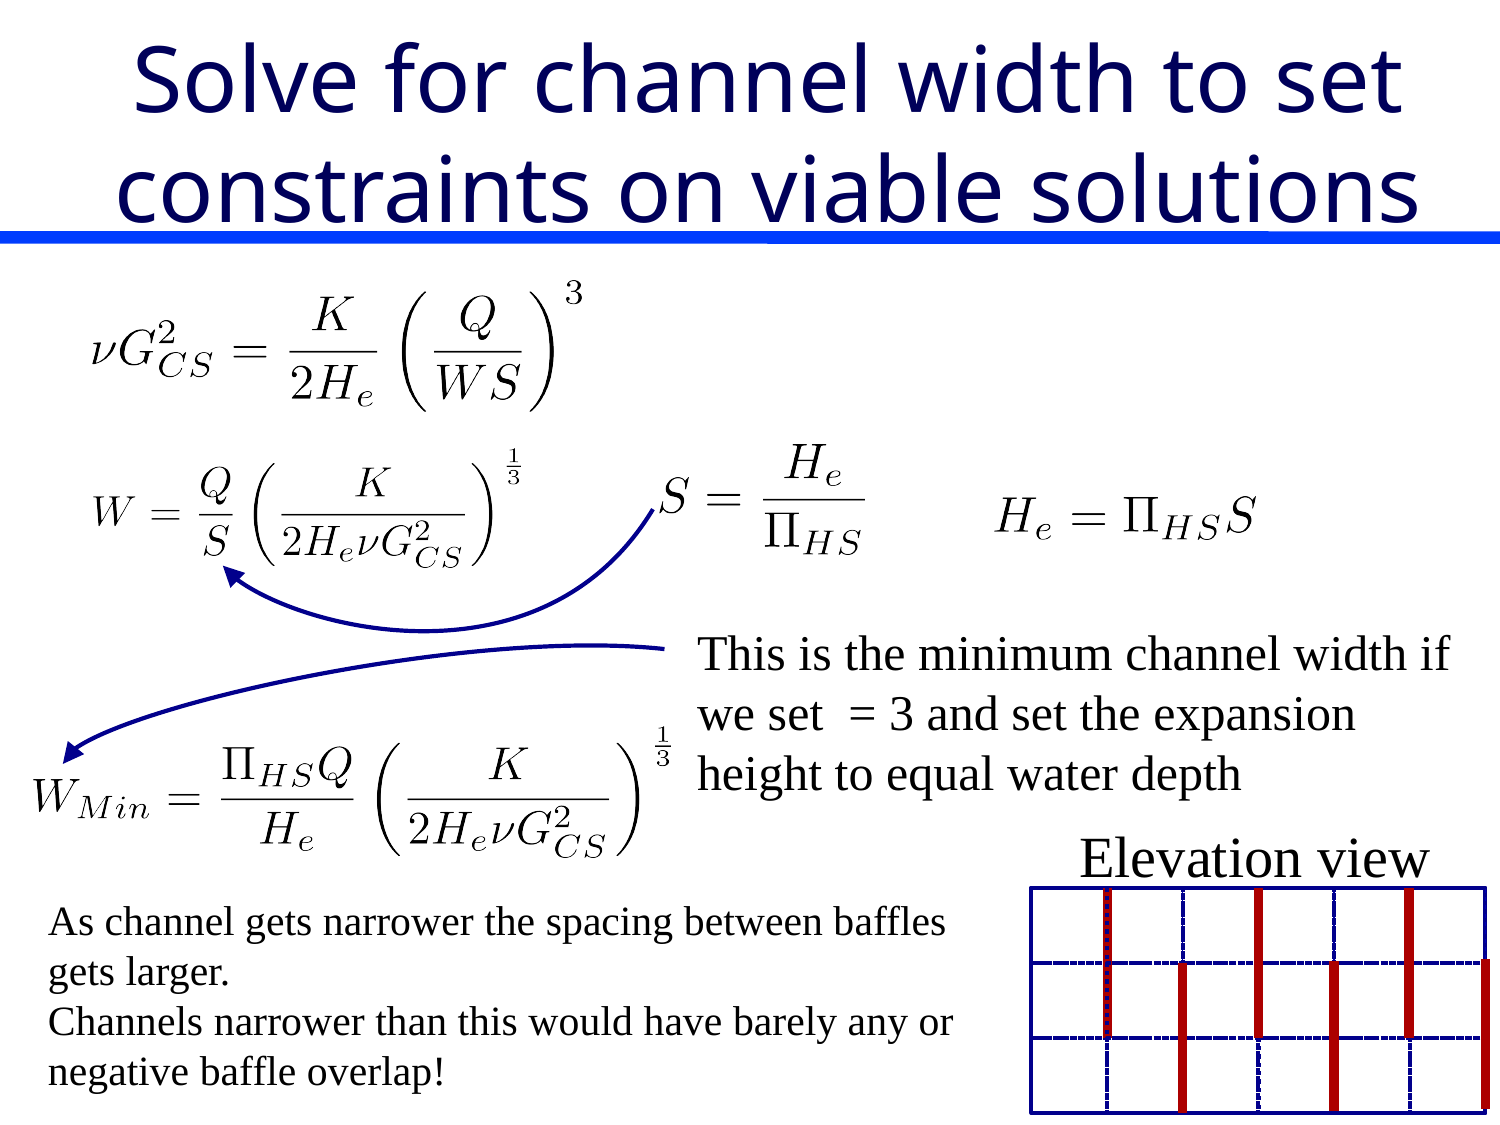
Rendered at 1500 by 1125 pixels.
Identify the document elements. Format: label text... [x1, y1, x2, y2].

picture [32, 726, 671, 858]
picture [659, 444, 865, 555]
text_box [121, 643, 665, 724]
picture [92, 280, 582, 412]
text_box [1333, 887, 1407, 1114]
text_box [1182, 887, 1257, 1114]
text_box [1106, 887, 1181, 1114]
text_box As channel gets narrower the spacing between baffles gets larger. Channels narrower than this would have barely any or negative baffle overlap! [33, 886, 1004, 1102]
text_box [1258, 887, 1332, 1114]
text_box [226, 508, 654, 634]
text_box Elevation view [1064, 811, 1446, 886]
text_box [1409, 887, 1486, 1114]
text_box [1031, 887, 1105, 1114]
title Solve for channel width to set constraints on viable solutions [75, 37, 1463, 225]
picture [994, 496, 1256, 540]
picture [93, 448, 521, 568]
